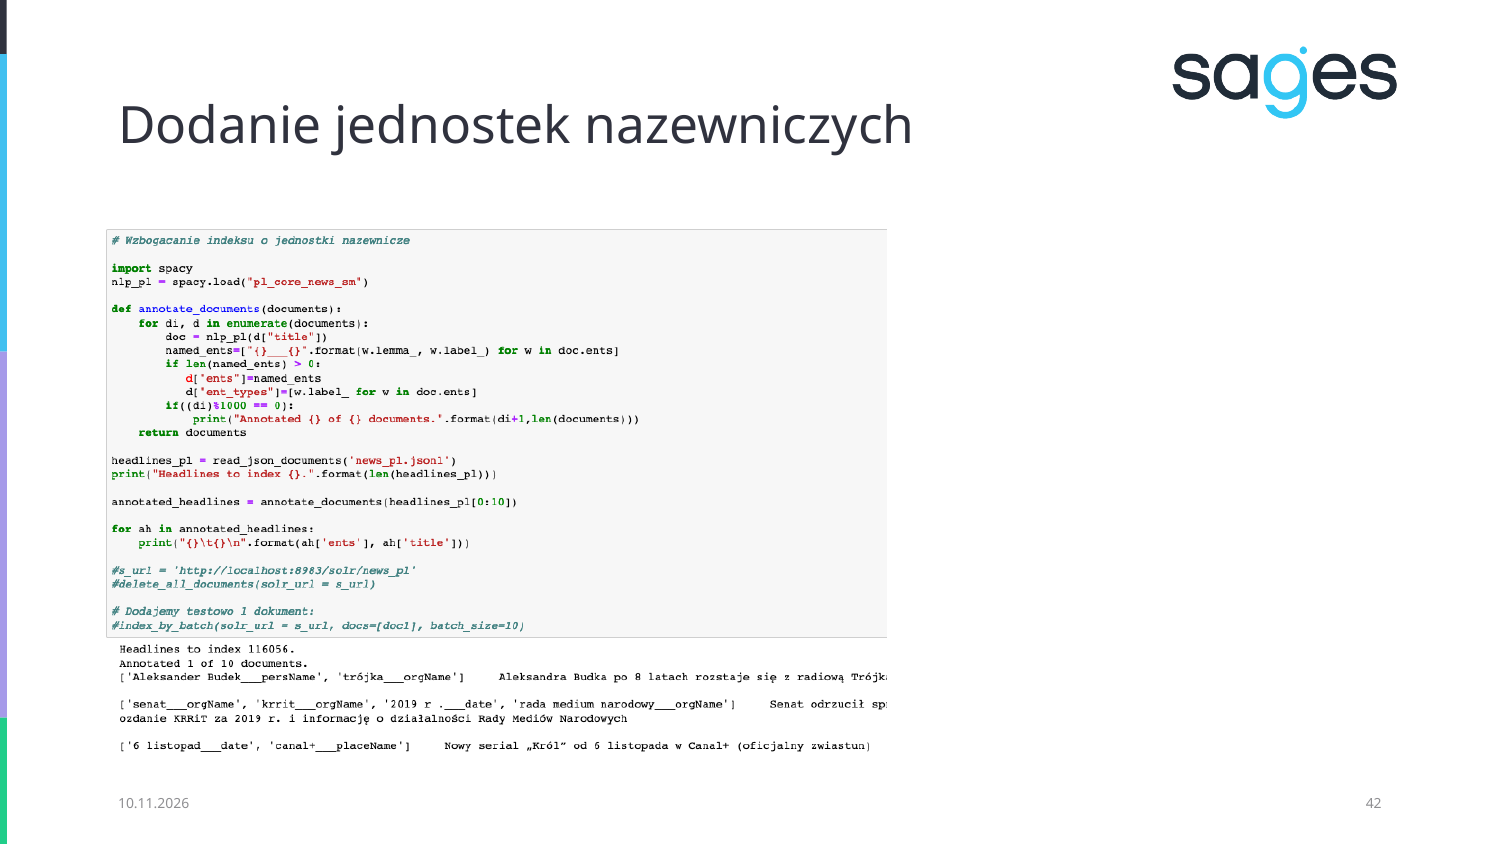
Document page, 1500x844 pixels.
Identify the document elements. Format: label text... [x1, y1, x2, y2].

slide_number 42 [1059, 782, 1397, 827]
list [103, 227, 887, 763]
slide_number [103, 782, 441, 827]
title Dodanie jednostek nazewniczych [103, 44, 1397, 208]
